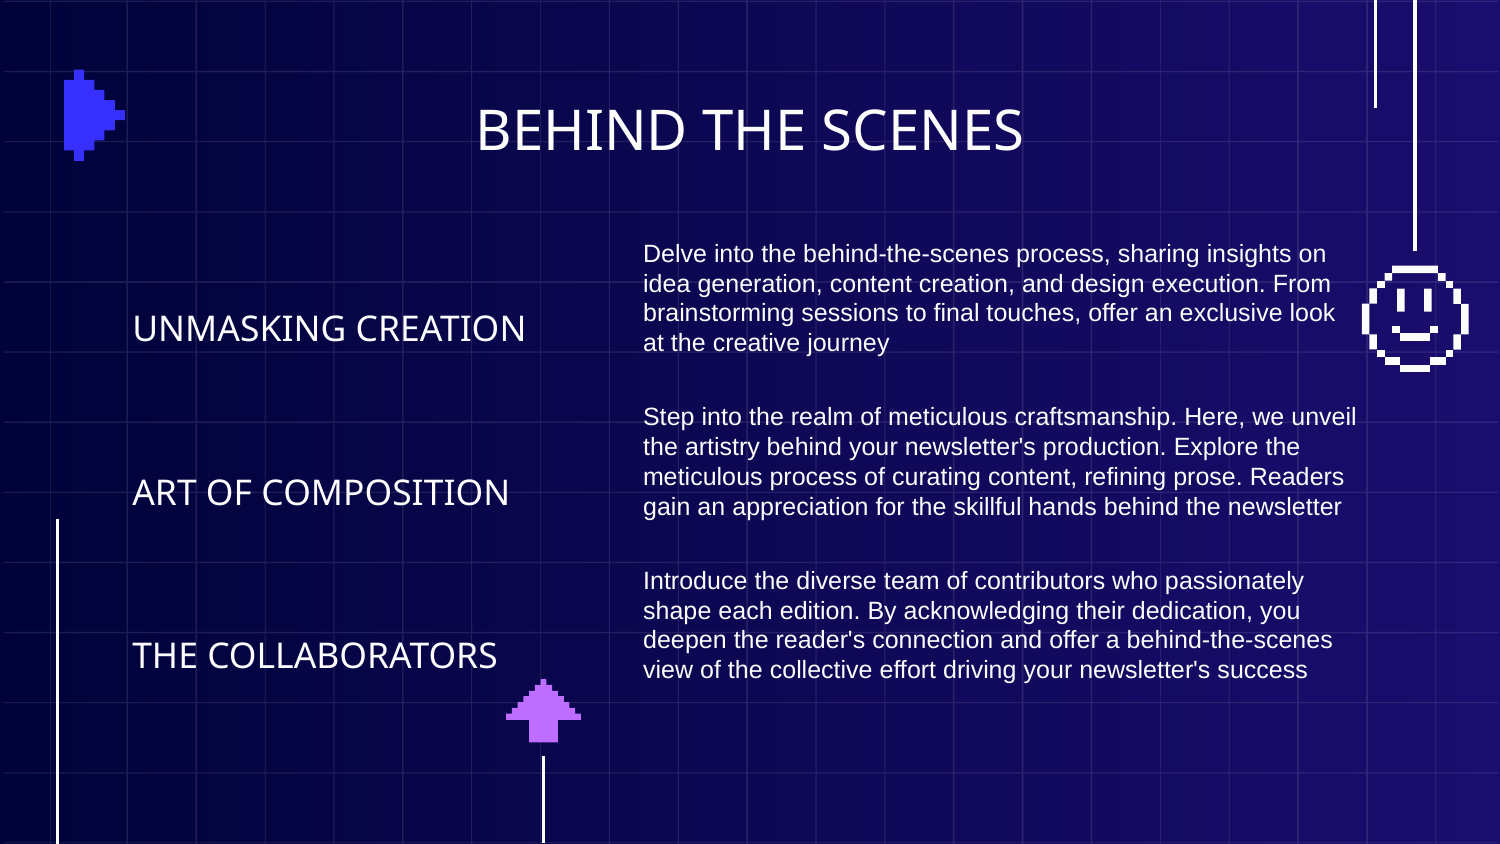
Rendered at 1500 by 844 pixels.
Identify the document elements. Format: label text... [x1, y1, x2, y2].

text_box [505, 678, 582, 743]
subtitle Delve into the behind-the-scenes process, sharing insights on idea generation, content creation, and design execution. From brainstorming sessions to final touches, offer an exclusive look at the creative journey [628, 222, 1377, 364]
subtitle THE COLLABORATORS [117, 549, 629, 691]
subtitle UNMASKING CREATION [117, 222, 628, 364]
picture [0, 0, 1500, 844]
title BEHIND THE SCENES [116, 79, 1383, 173]
subtitle ART OF COMPOSITION [117, 385, 629, 528]
subtitle Step into the realm of meticulous craftsmanship. Here, we unveil the artistry behind your newsletter's production. Explore the meticulous process of curating content, refining prose. Readers gain an appreciation for the skillful hands behind the newsletter [629, 385, 1377, 528]
subtitle Introduce the diverse team of contributors who passionately shape each edition. By acknowledging their dedication, you deepen the reader's connection and offer a behind-the-scenes view of the collective effort driving your newsletter's success [629, 549, 1377, 691]
